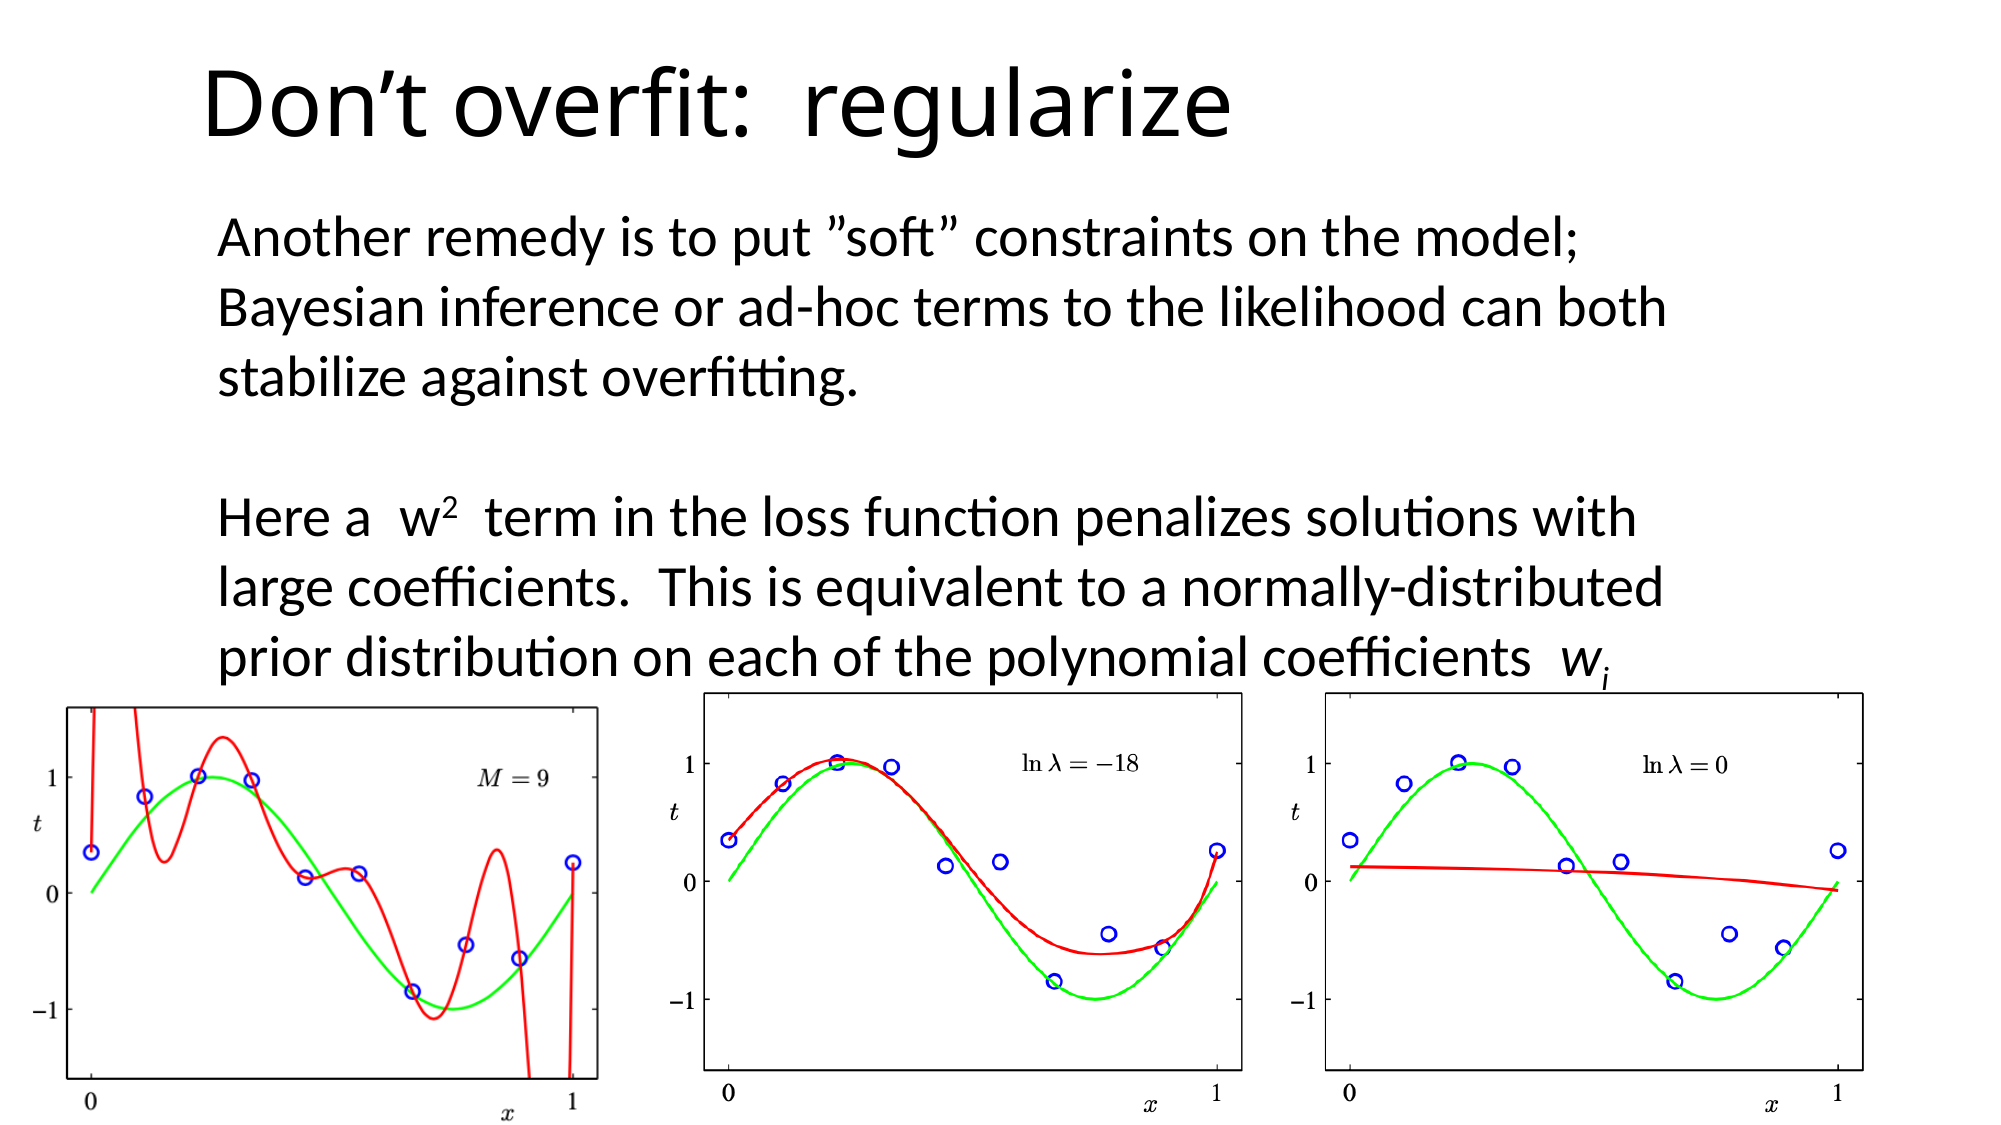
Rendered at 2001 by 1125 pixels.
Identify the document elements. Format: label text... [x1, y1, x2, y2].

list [621, 653, 1931, 1125]
title Don’t overfit: regularize [185, 0, 1911, 216]
picture [17, 679, 647, 1125]
